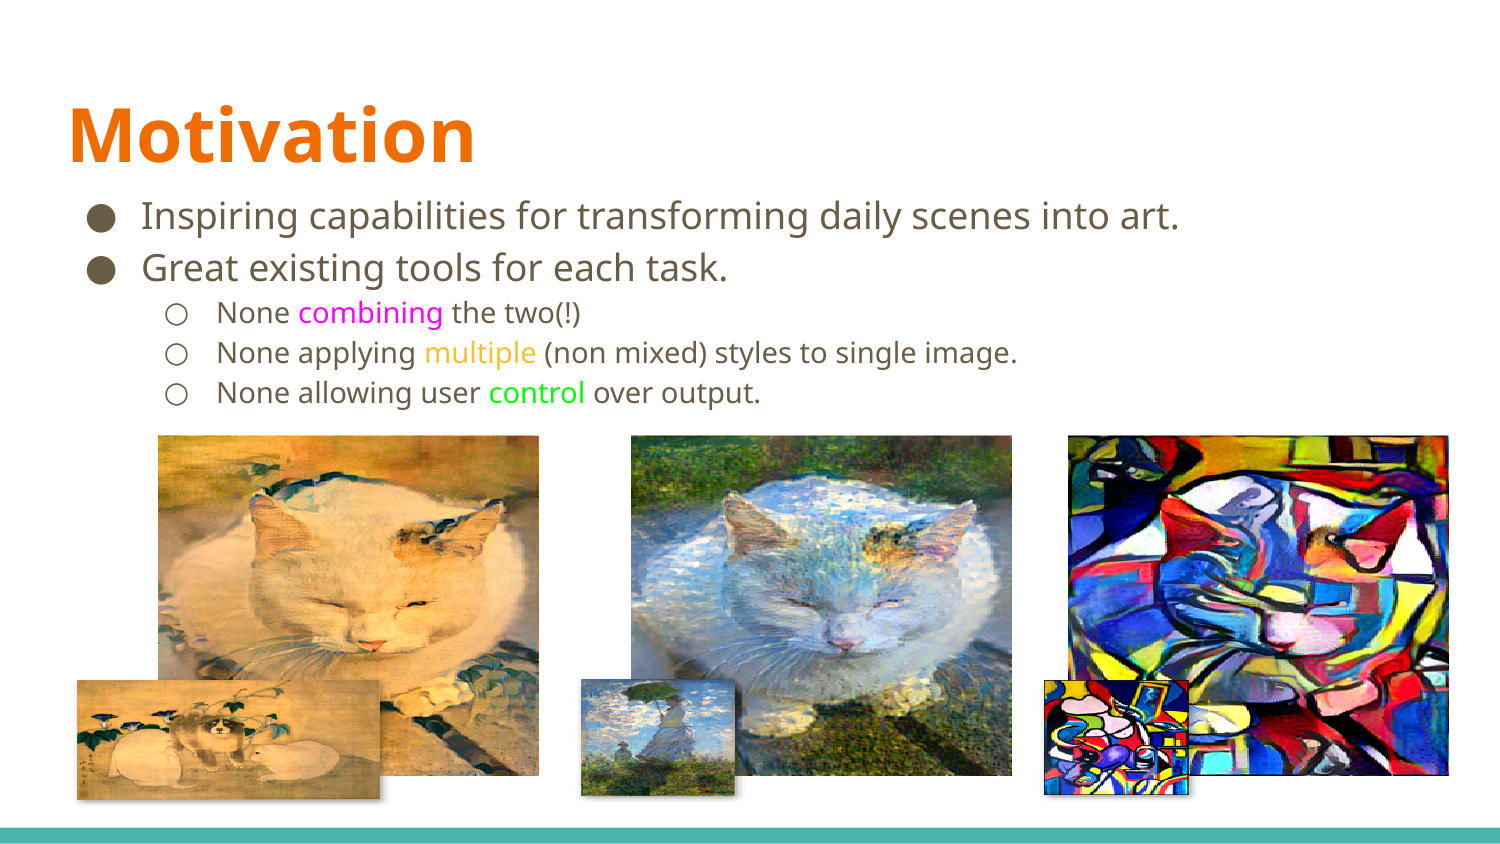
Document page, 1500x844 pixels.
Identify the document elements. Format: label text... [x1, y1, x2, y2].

list Inspiring capabilities for transforming daily scenes into art. Great existing tools for each task. None combining the two(!) None applying multiple (non mixed) styles to single image. None allowing user control over output. [51, 170, 1449, 417]
title Motivation [51, 72, 1449, 170]
picture [50, 418, 1469, 820]
